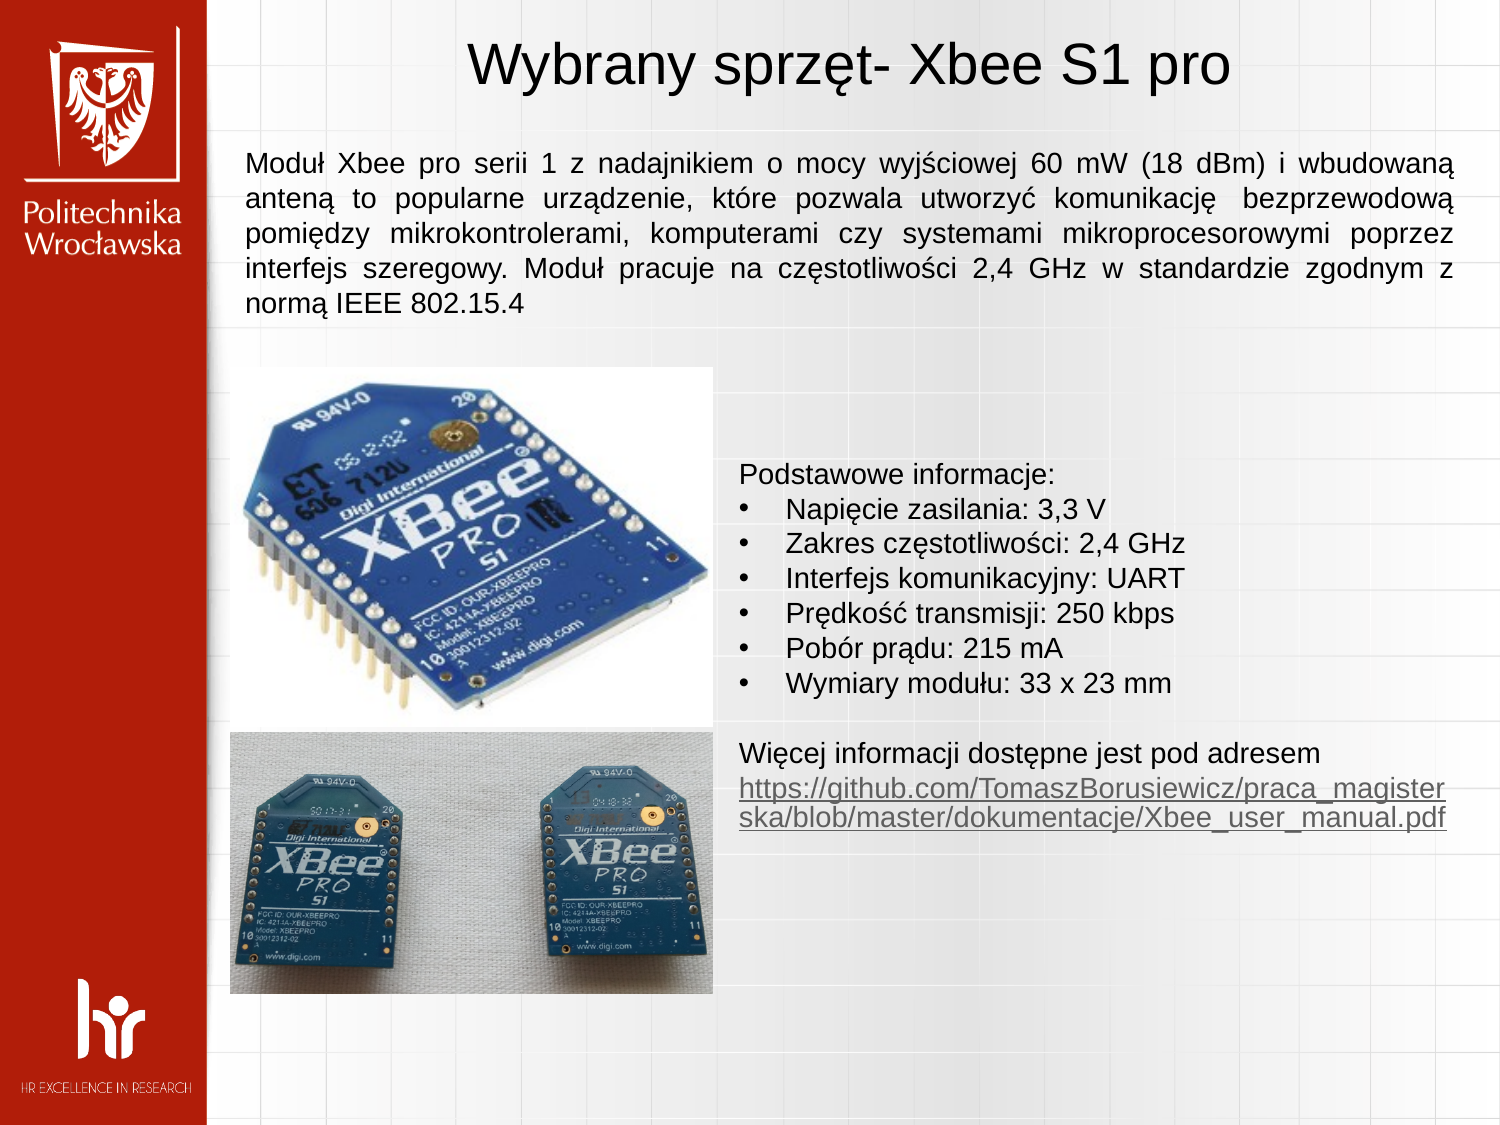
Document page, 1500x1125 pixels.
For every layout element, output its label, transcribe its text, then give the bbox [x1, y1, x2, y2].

text_box Podstawowe informacje: Napięcie zasilania: 3,3 V Zakres częstotliwości: 2,4 GHz Interfejs komunikacyjny: UART Prędkość transmisji: 250 kbps Pobór prądu: 215 mA Wymiary modułu: 33 x 23 mm Więcej informacji dostępne jest pod adresem https://github.com/TomaszBorusiewicz/praca_magisterska/blob/master/dokumentacje/Xbee_user_manual.pdf [723, 447, 1468, 812]
text_box Moduł Xbee pro serii 1 z nadajnikiem o mocy wyjściowej 60 mW (18 dBm) i wbudowaną anteną to popularne urządzenie, które pozwala utworzyć komunikację bezprzewodową pomiędzy mikrokontrolerami, komputerami czy systemami mikroprocesorowymi poprzez interfejs szeregowy. Moduł pracuje na częstotliwości 2,4 GHz w standardzie zgodnym z normą IEEE 802.15.4 [230, 137, 1471, 327]
text_box Wybrany sprzęt- Xbee S1 pro [230, 19, 1471, 104]
picture [0, 0, 1500, 1125]
